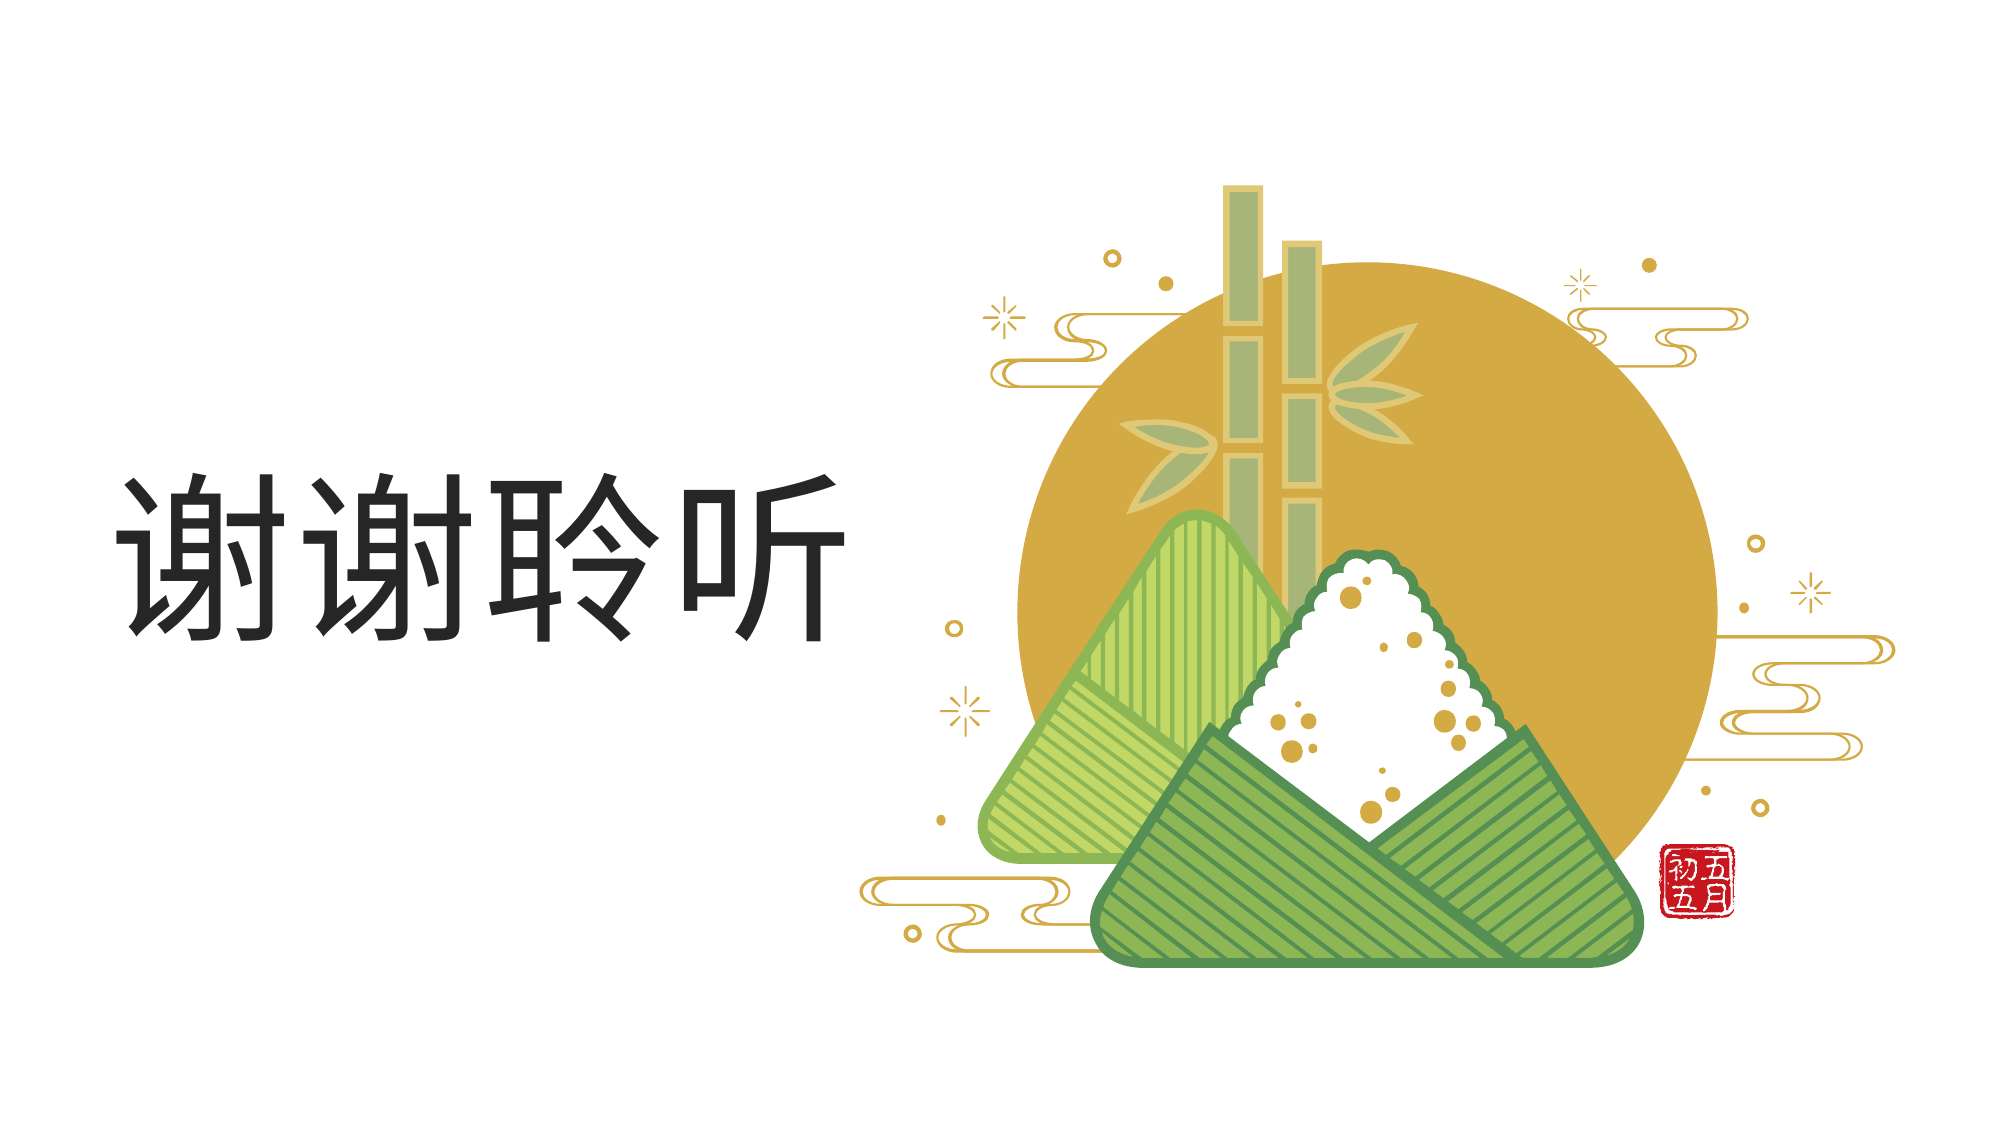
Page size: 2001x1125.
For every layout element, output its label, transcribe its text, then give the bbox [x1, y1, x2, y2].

title 谢谢聆听 [91, 357, 896, 670]
